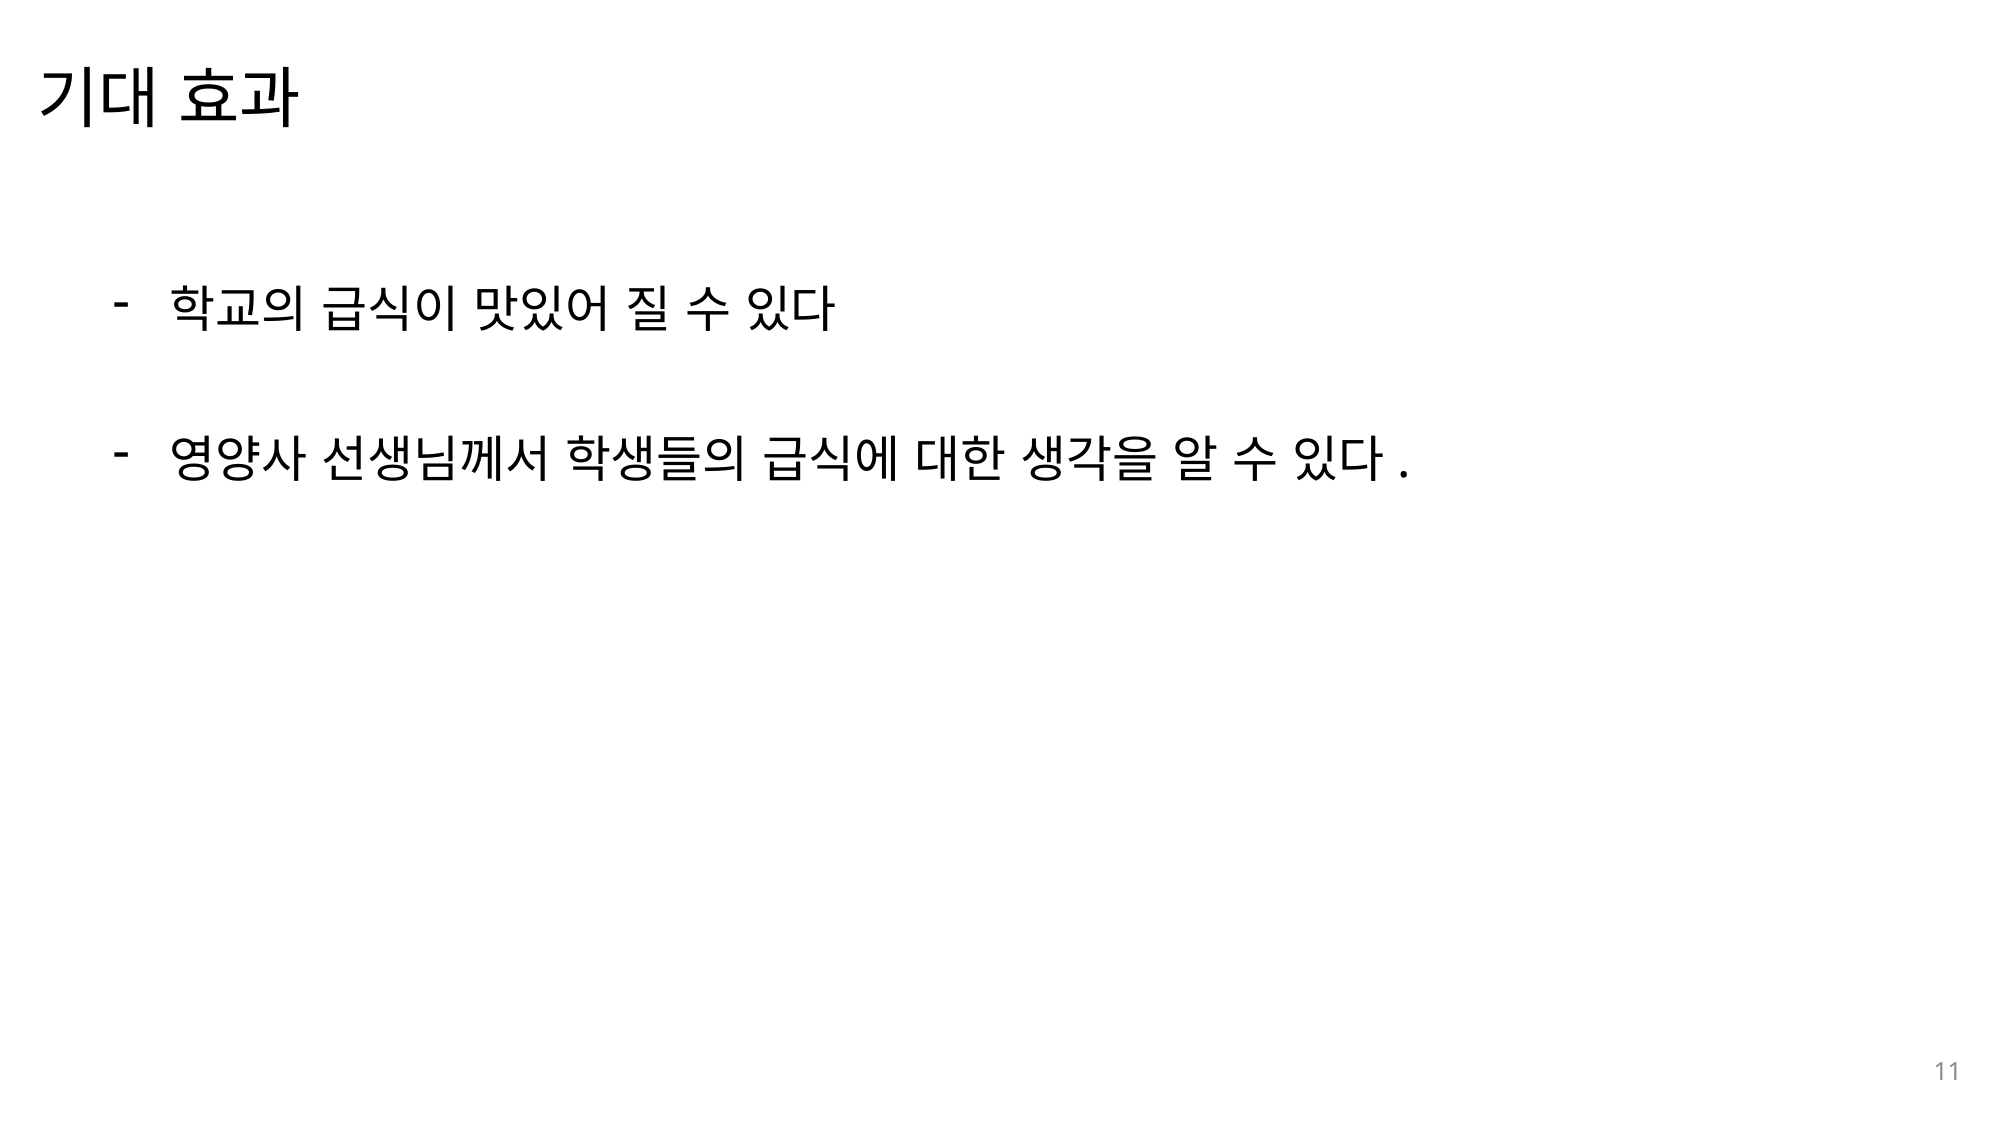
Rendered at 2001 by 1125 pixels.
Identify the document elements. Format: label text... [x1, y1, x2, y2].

text_box 학교의 급식이 맛있어 질 수 있다 영양사 선생님께서 학생들의 급식에 대한 생각을 알 수 있다. [98, 179, 1426, 495]
slide_number 11 [1527, 1042, 1978, 1103]
text_box 기대 효과 [22, 48, 317, 144]
